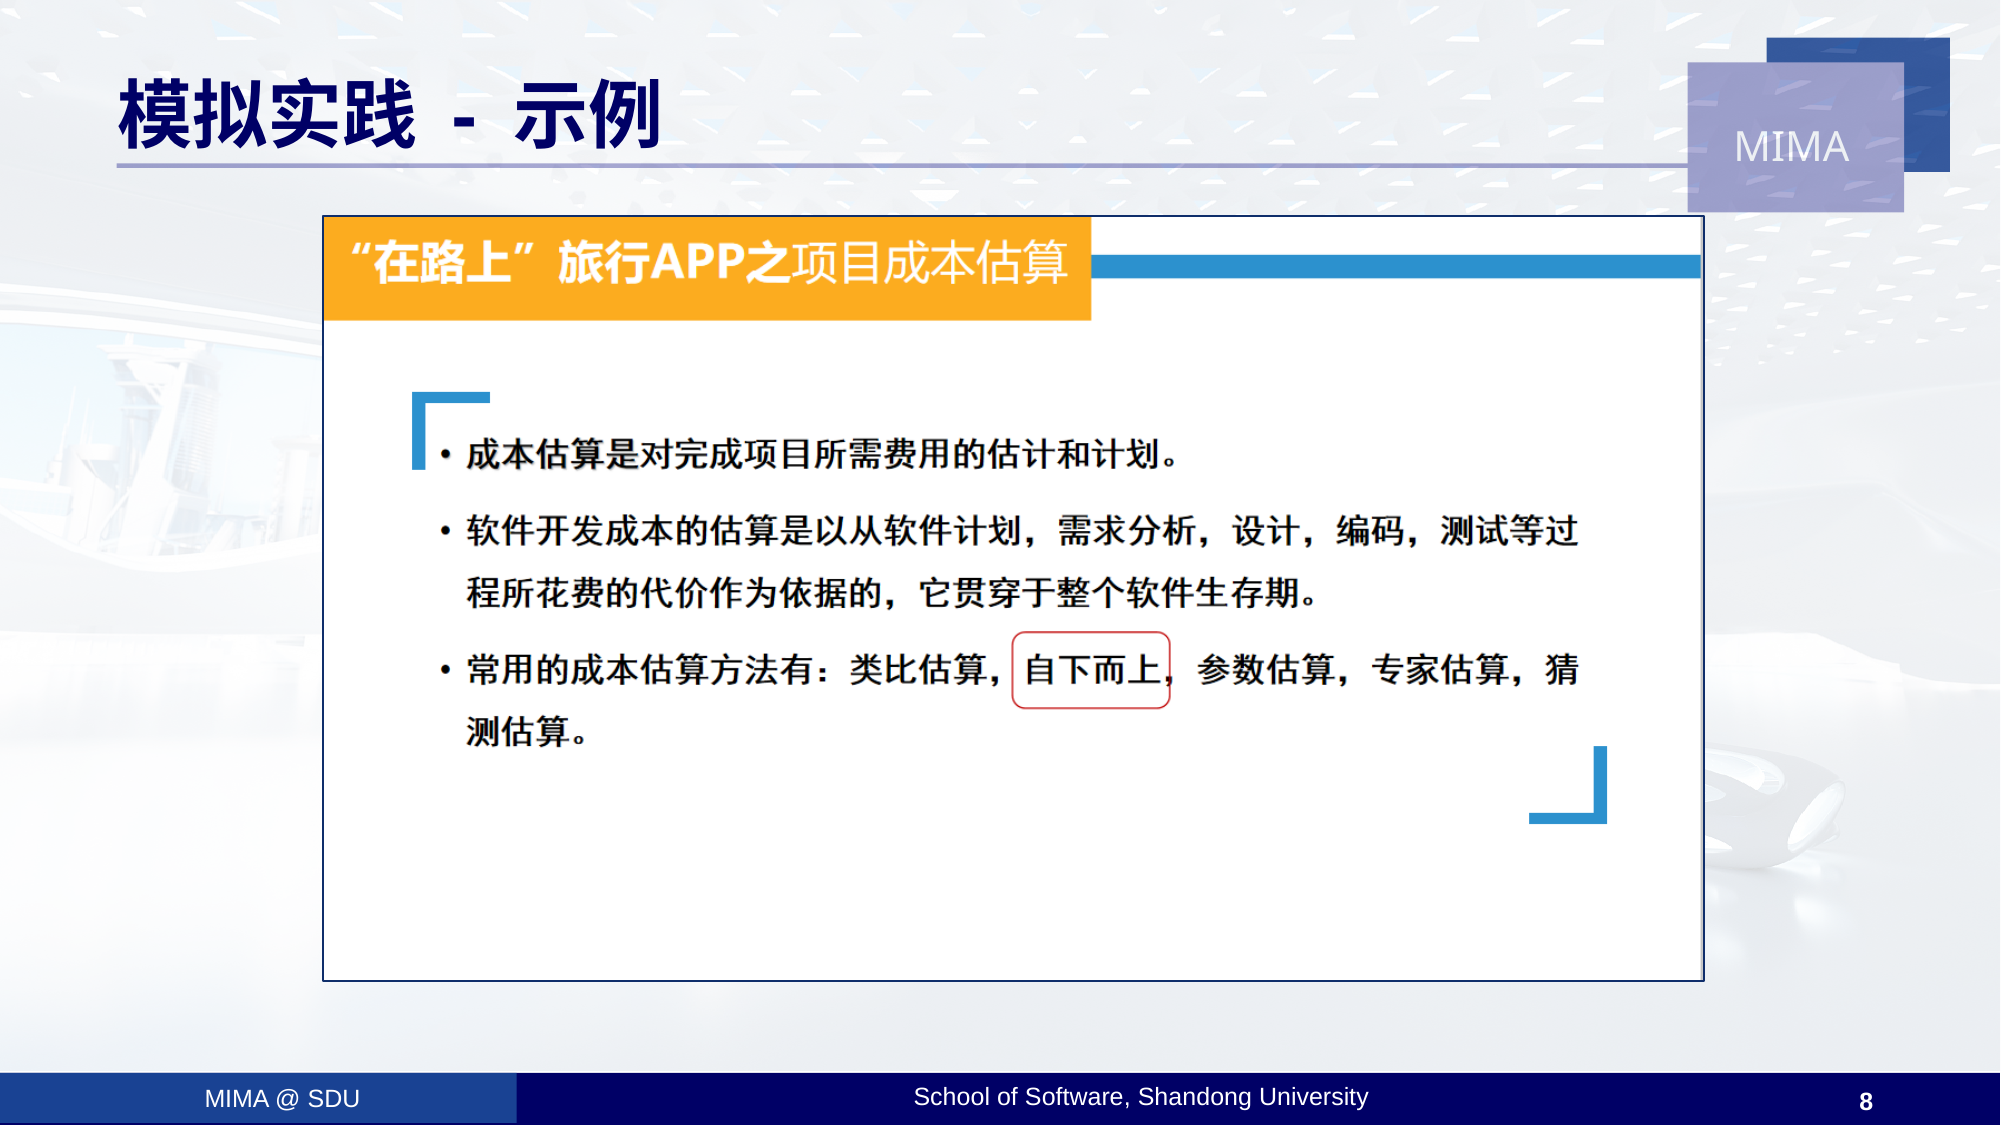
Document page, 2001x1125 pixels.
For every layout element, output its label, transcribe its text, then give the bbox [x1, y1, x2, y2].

picture [323, 216, 1704, 981]
title 模拟实践 - 示例 [102, 58, 1722, 167]
